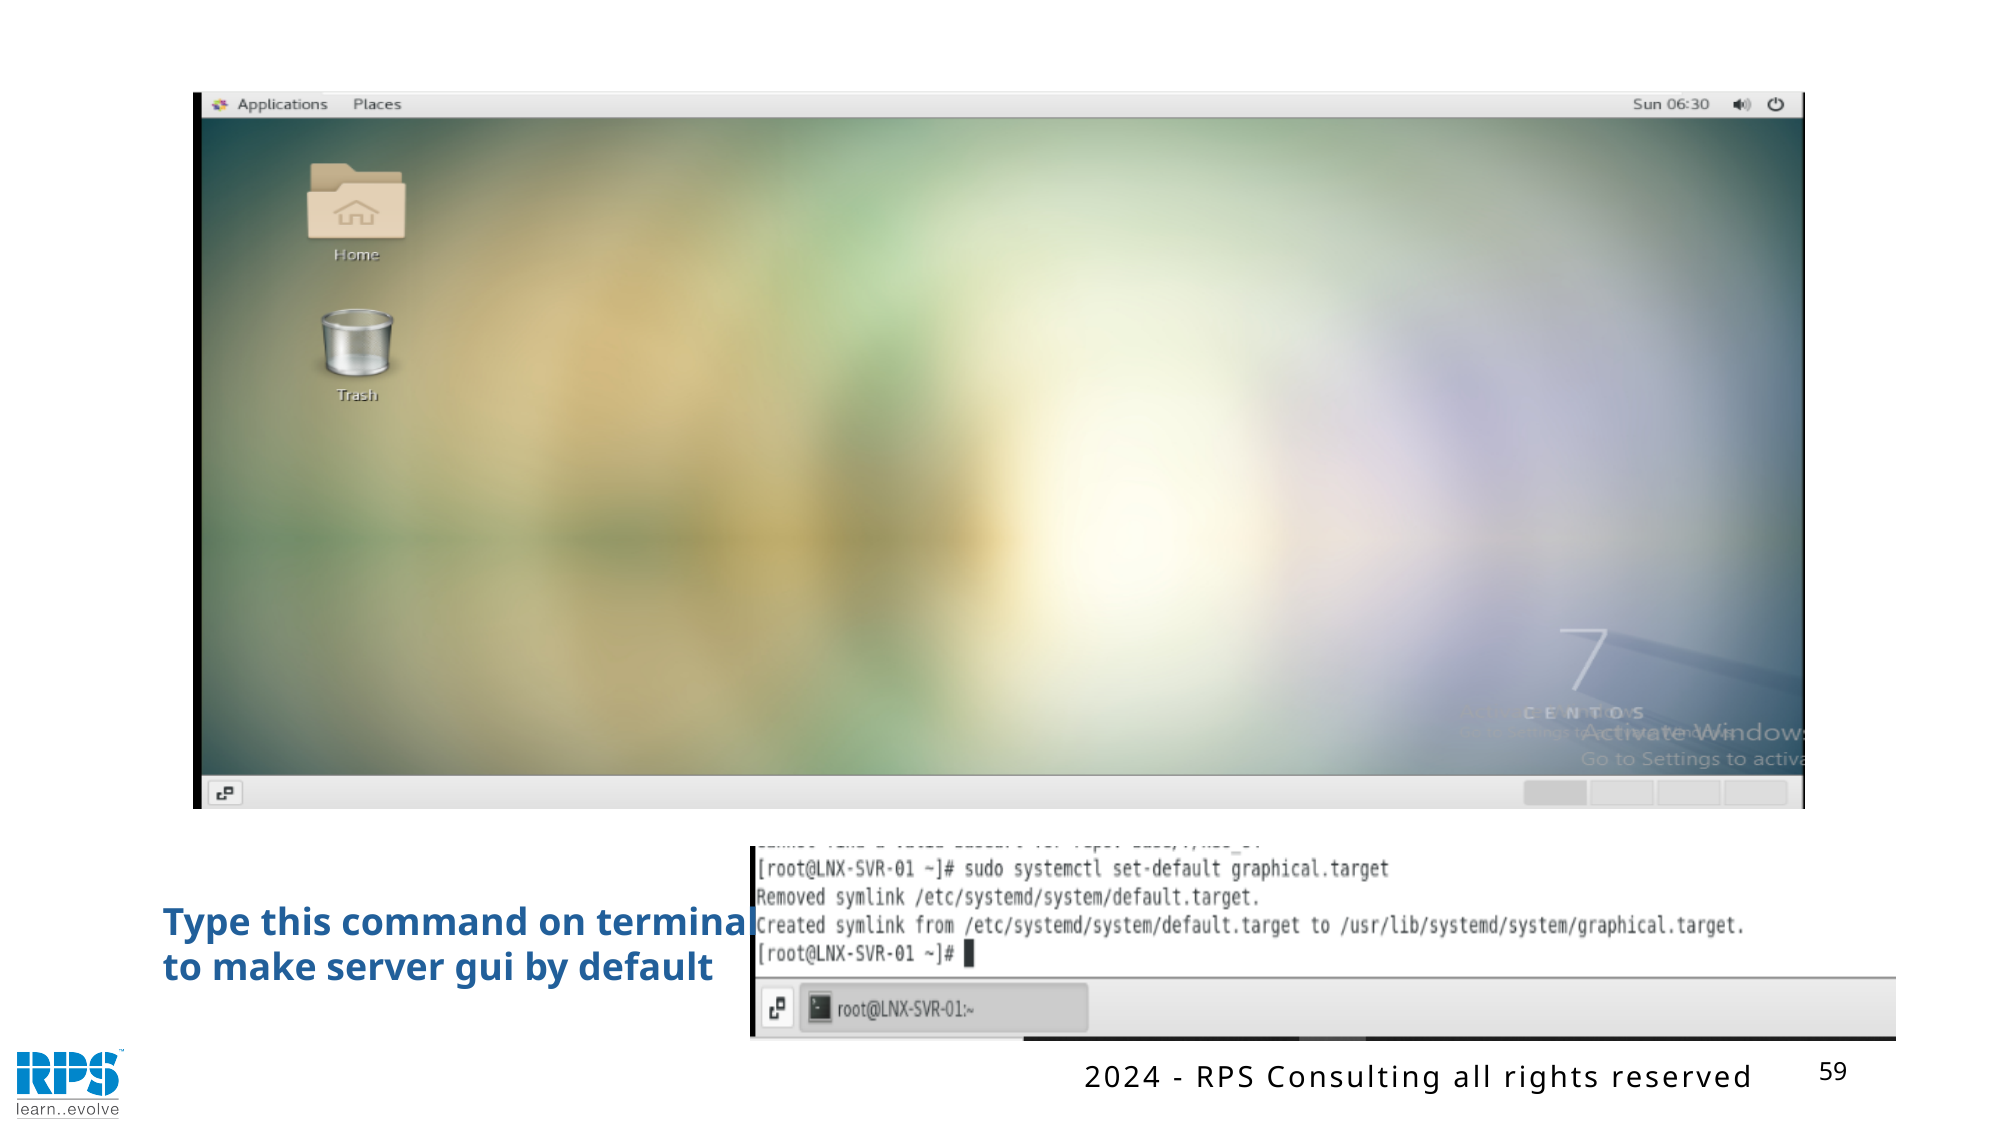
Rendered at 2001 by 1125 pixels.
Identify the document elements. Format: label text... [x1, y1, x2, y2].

slide_number 59 [1412, 1042, 1863, 1103]
text_box 2024 - RPS Consulting all rights reserved [725, 1052, 1412, 1094]
picture [192, 88, 1805, 809]
picture [749, 845, 1896, 1041]
text_box Type this command on terminal to make server gui by default [147, 890, 749, 996]
picture [17, 1048, 125, 1120]
